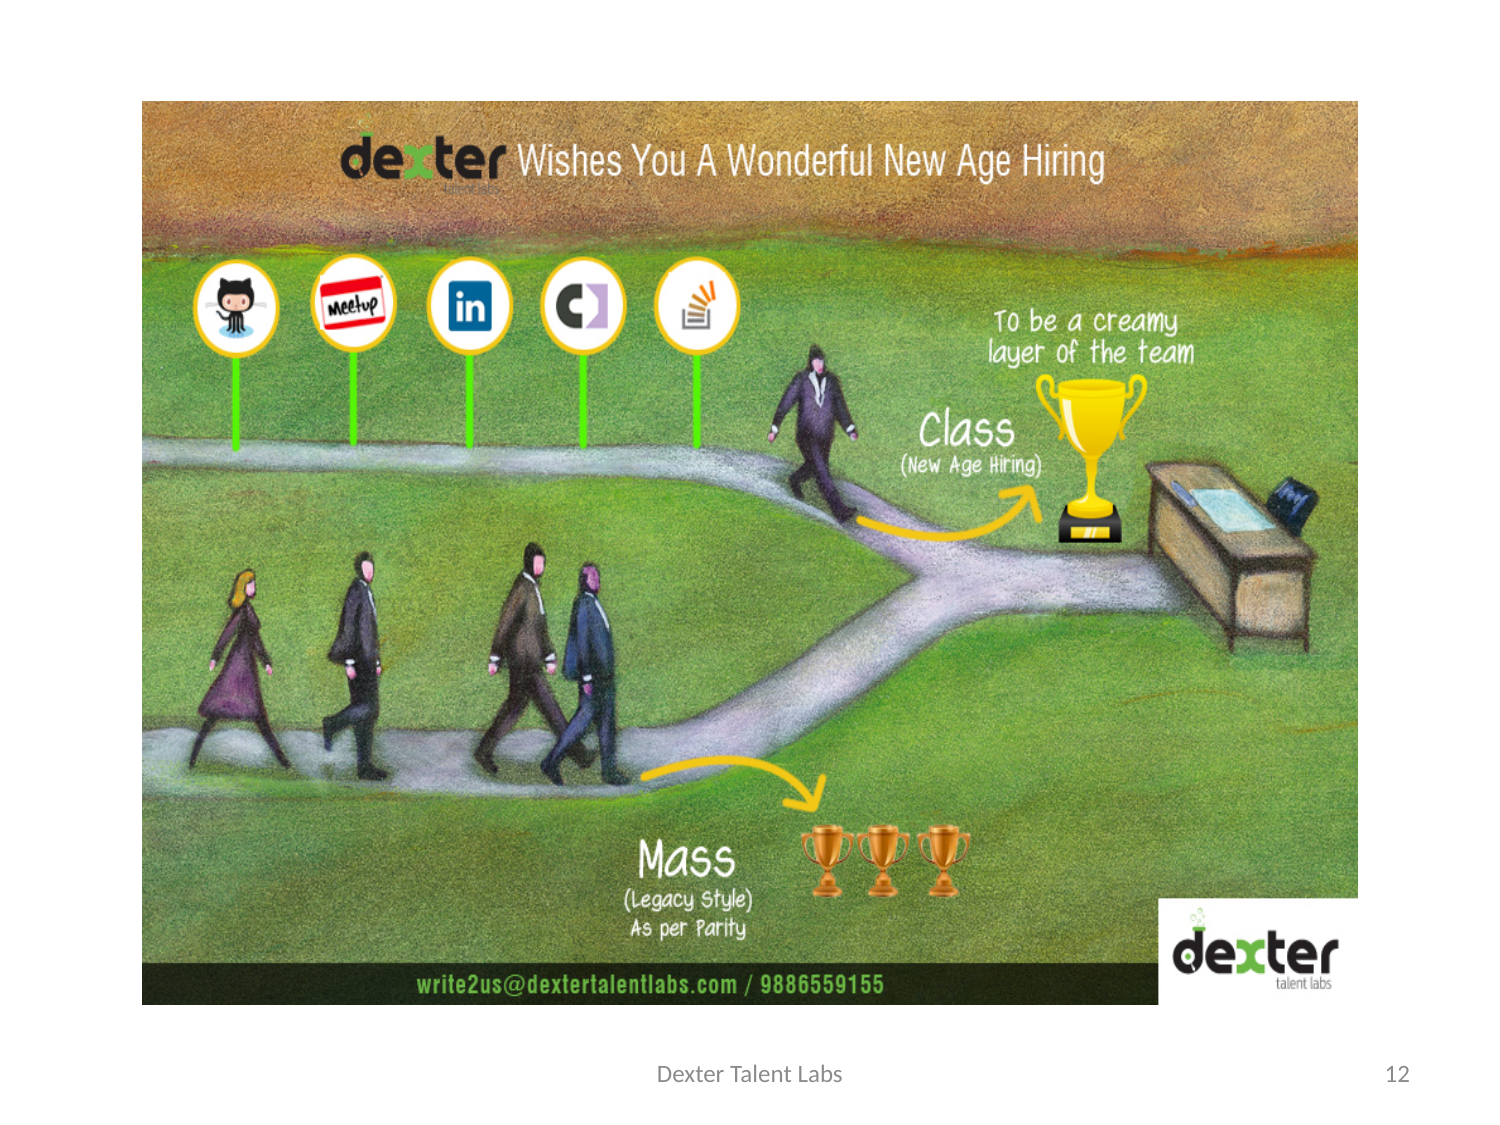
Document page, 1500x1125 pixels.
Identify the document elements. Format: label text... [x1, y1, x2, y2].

slide_number 12 [1074, 1042, 1425, 1103]
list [29, 101, 1471, 1006]
footer Dexter Talent Labs [512, 1042, 988, 1103]
